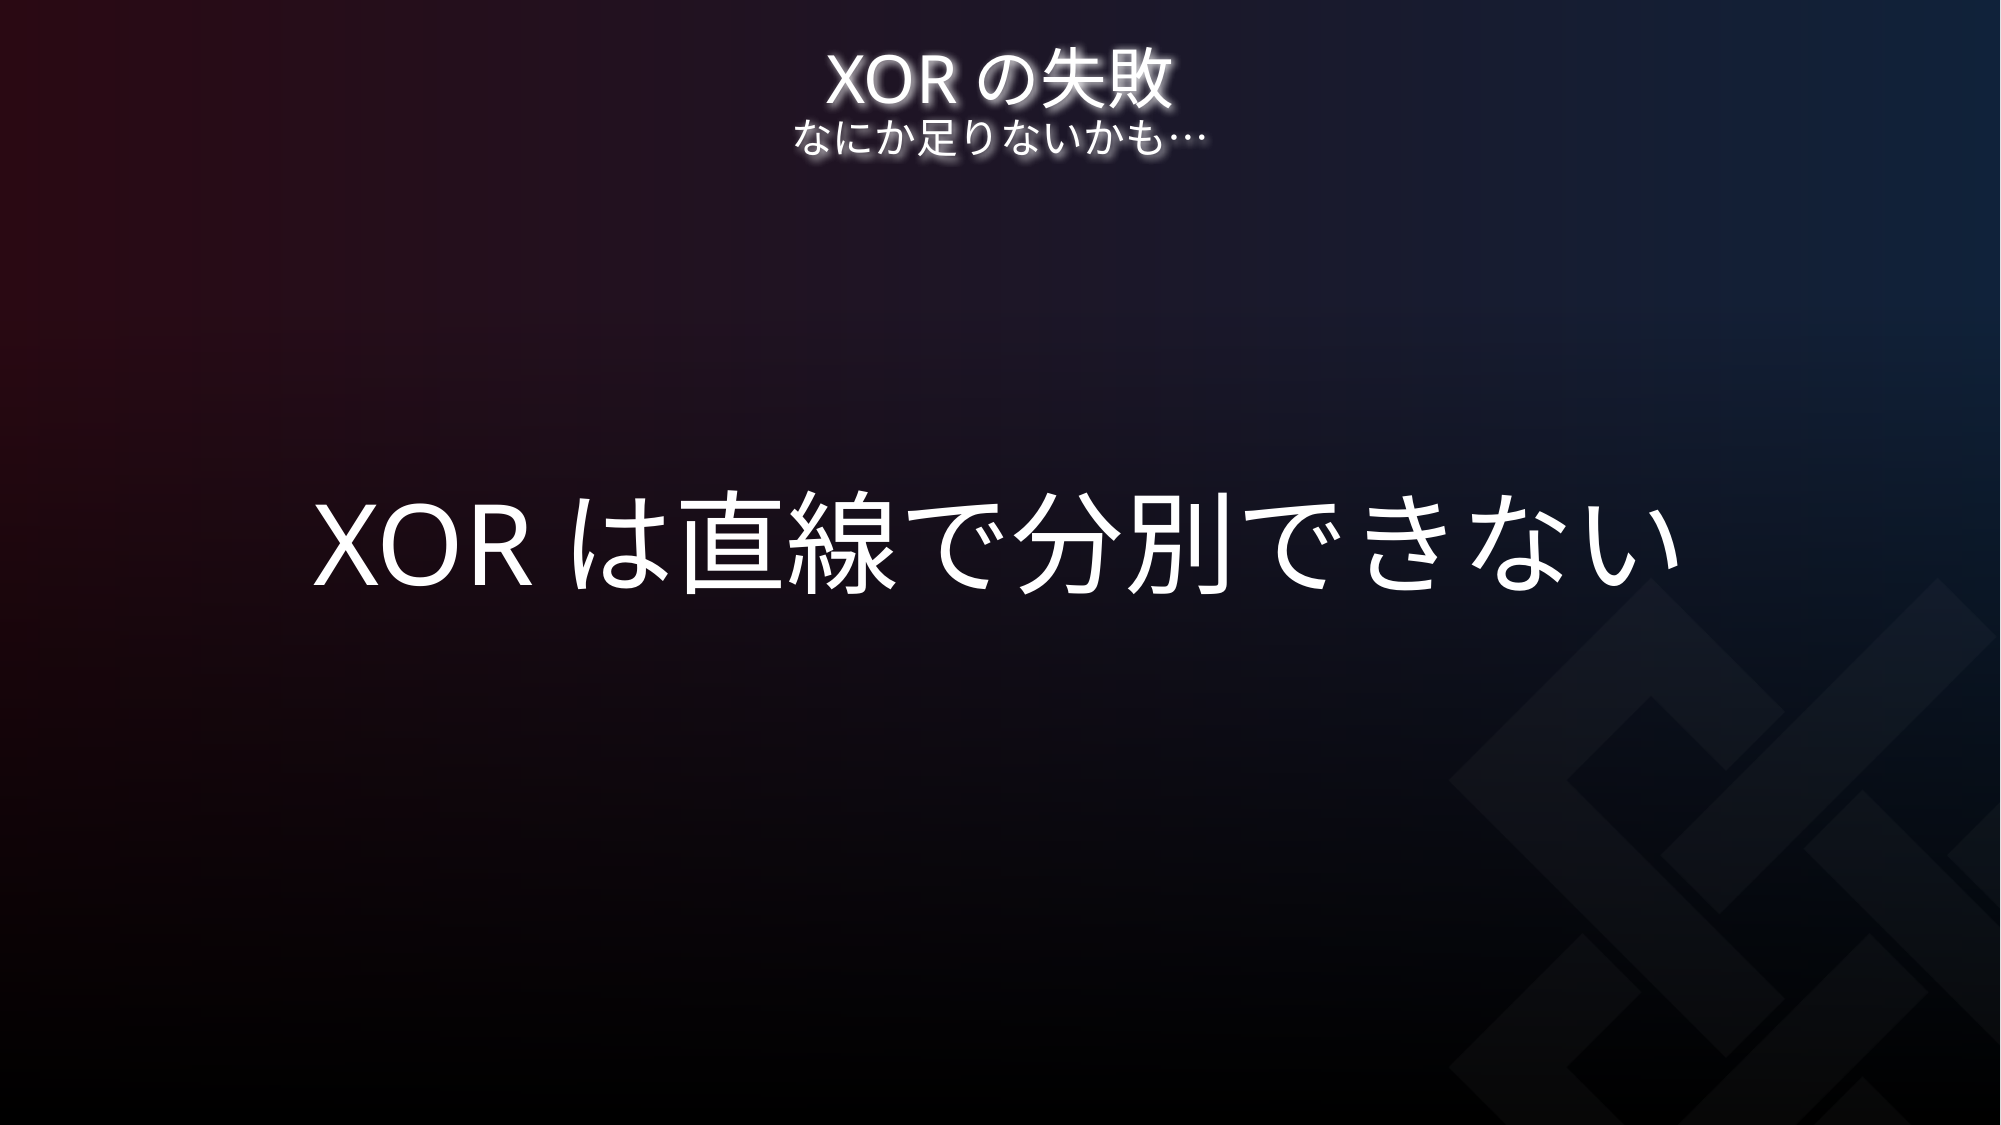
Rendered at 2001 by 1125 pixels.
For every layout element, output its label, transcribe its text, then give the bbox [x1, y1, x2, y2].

picture [0, 0, 2001, 1125]
list XORは直線で分別できない [137, 190, 1863, 1014]
title XORの失敗 なにか足りないかも… [135, 26, 1865, 182]
